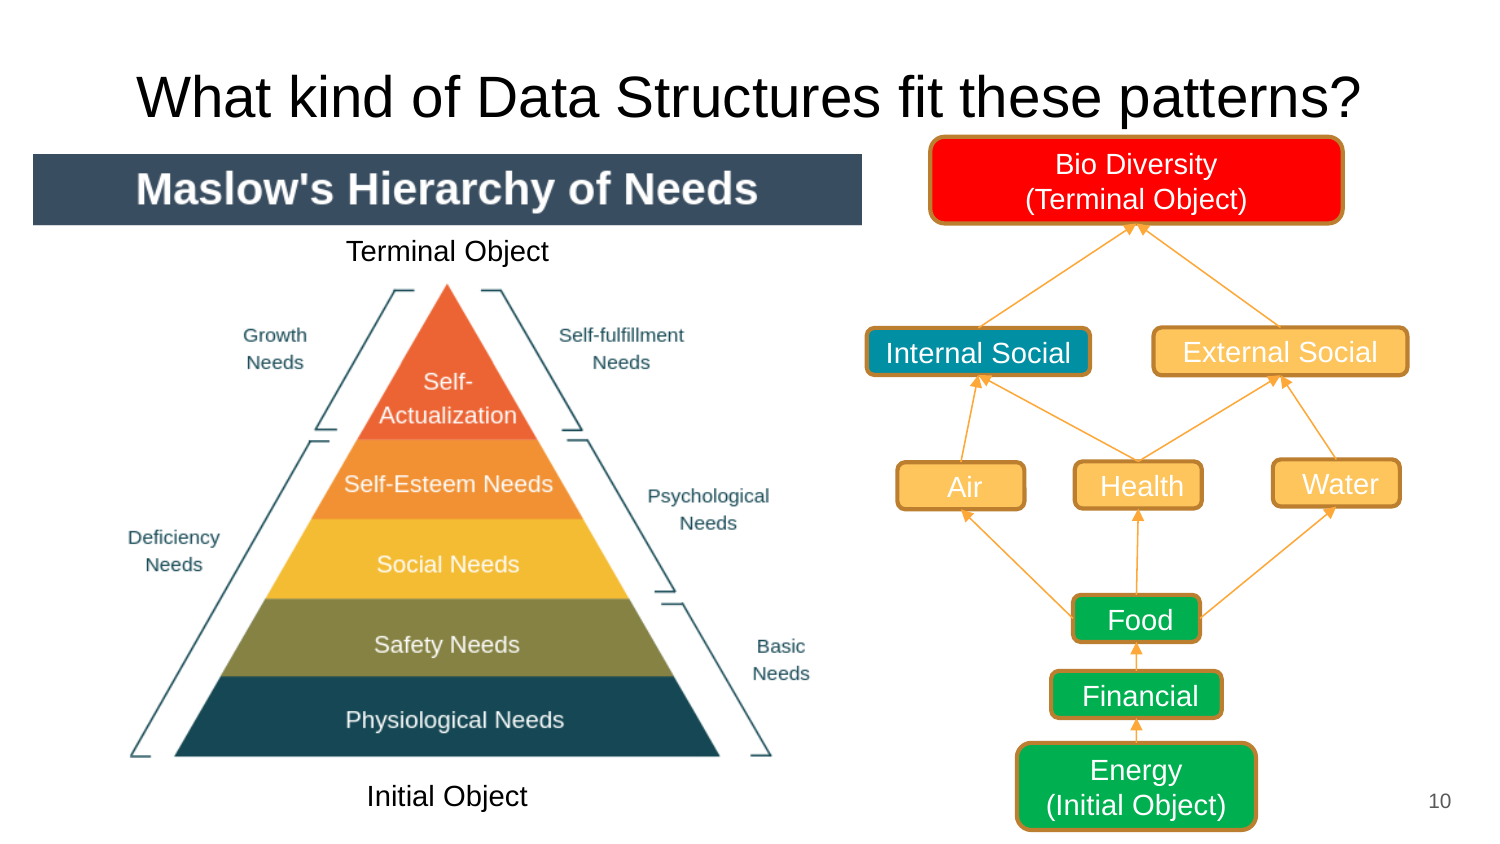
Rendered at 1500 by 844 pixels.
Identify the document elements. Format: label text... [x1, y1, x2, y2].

title What kind of Data Structures fit these patterns? [51, 43, 1449, 138]
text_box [960, 509, 1074, 619]
text_box Internal Social [866, 325, 1093, 378]
slide_number 10 [1376, 767, 1467, 832]
text_box Bio Diversity (Terminal Object) [928, 134, 1345, 226]
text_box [960, 374, 977, 463]
text_box Initial Object [294, 809, 601, 820]
text_box Financial [1049, 668, 1224, 721]
text_box Water [1270, 457, 1402, 509]
picture [33, 154, 862, 802]
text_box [1139, 223, 1281, 328]
text_box Health [1072, 471, 1204, 511]
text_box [1139, 374, 1279, 462]
text_box Energy (Initial Object) [1014, 740, 1259, 833]
text_box Air [895, 460, 1027, 512]
text_box External Social [1151, 325, 1410, 378]
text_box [1199, 506, 1337, 619]
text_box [1280, 374, 1337, 460]
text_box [978, 374, 1139, 462]
text_box Food [1070, 592, 1203, 645]
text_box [978, 223, 1137, 329]
